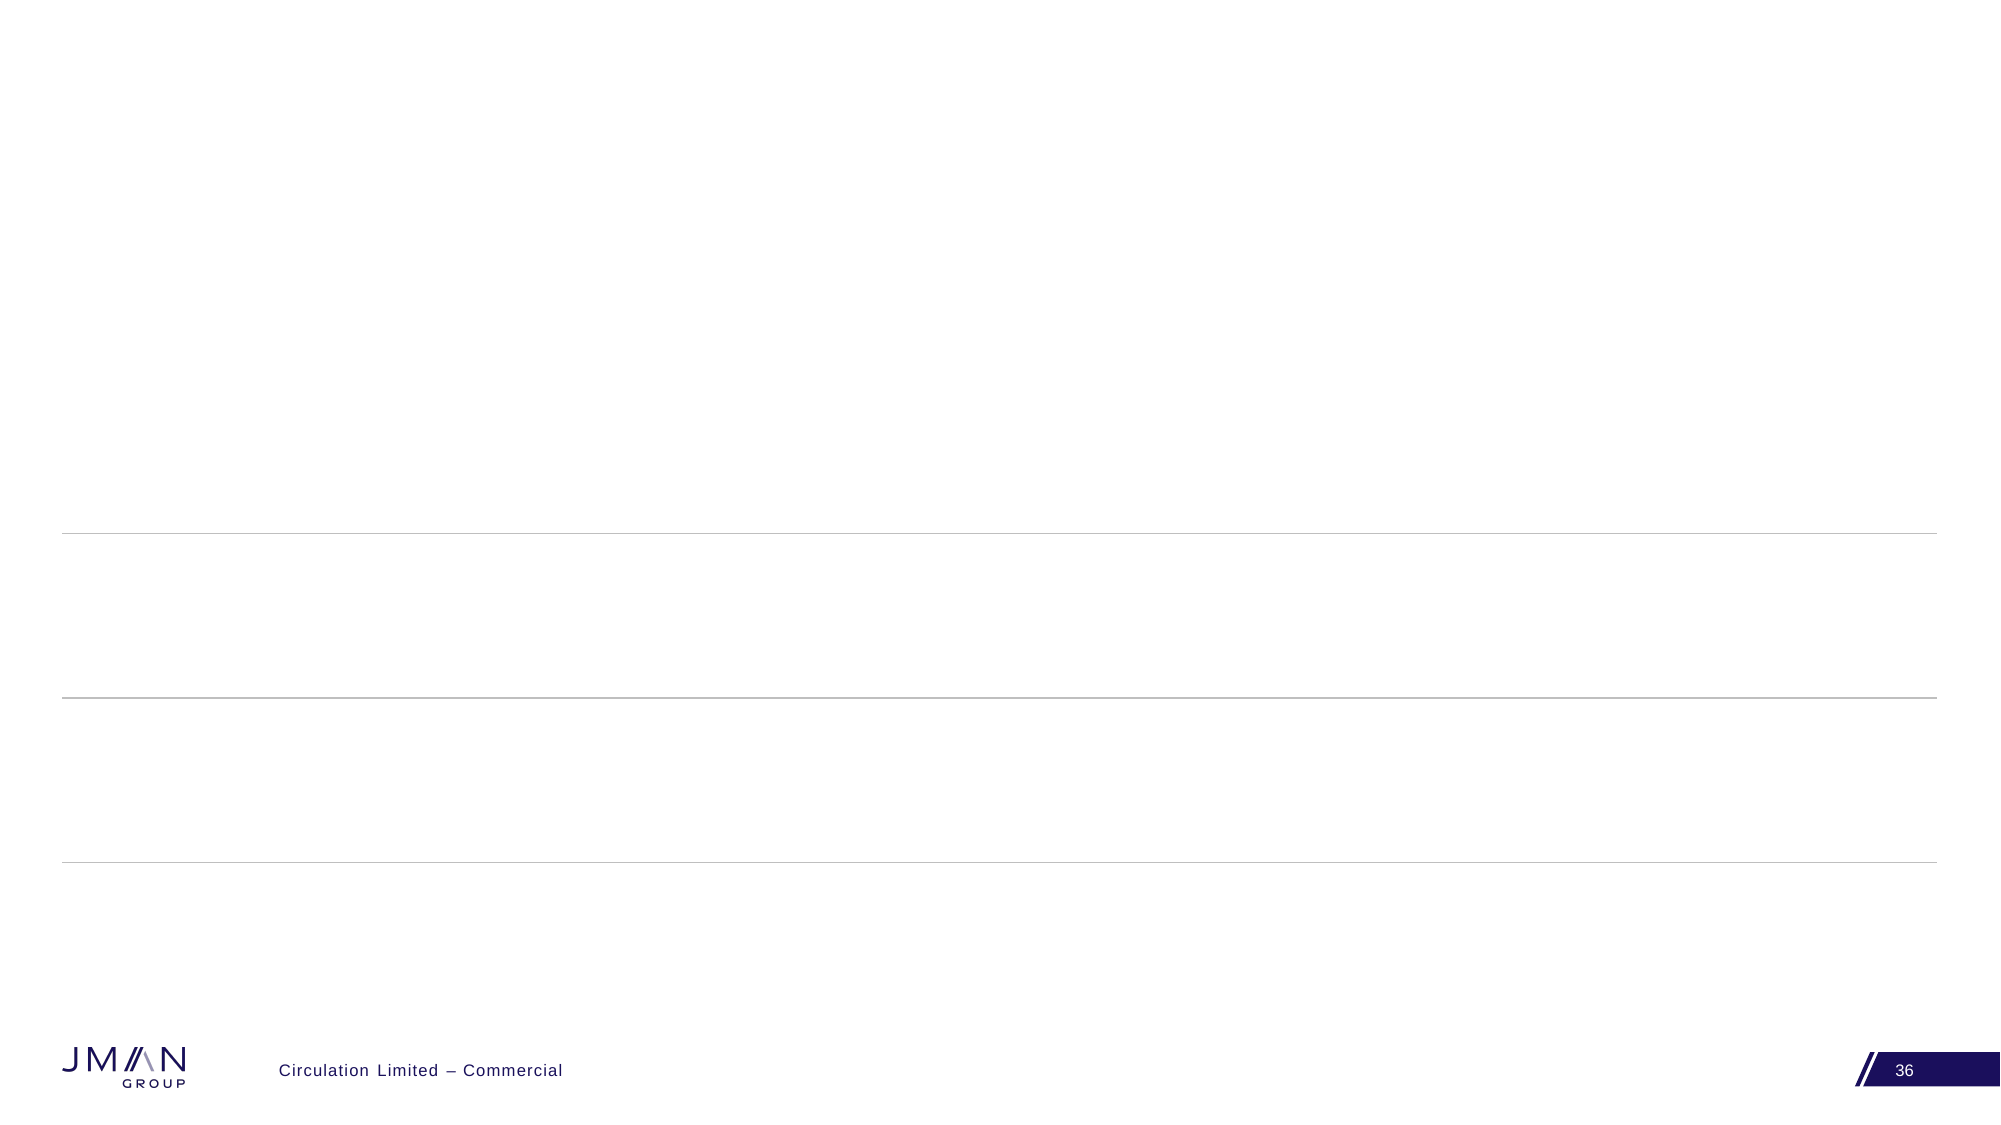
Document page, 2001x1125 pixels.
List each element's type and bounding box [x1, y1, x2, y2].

picture [62, 1047, 185, 1088]
